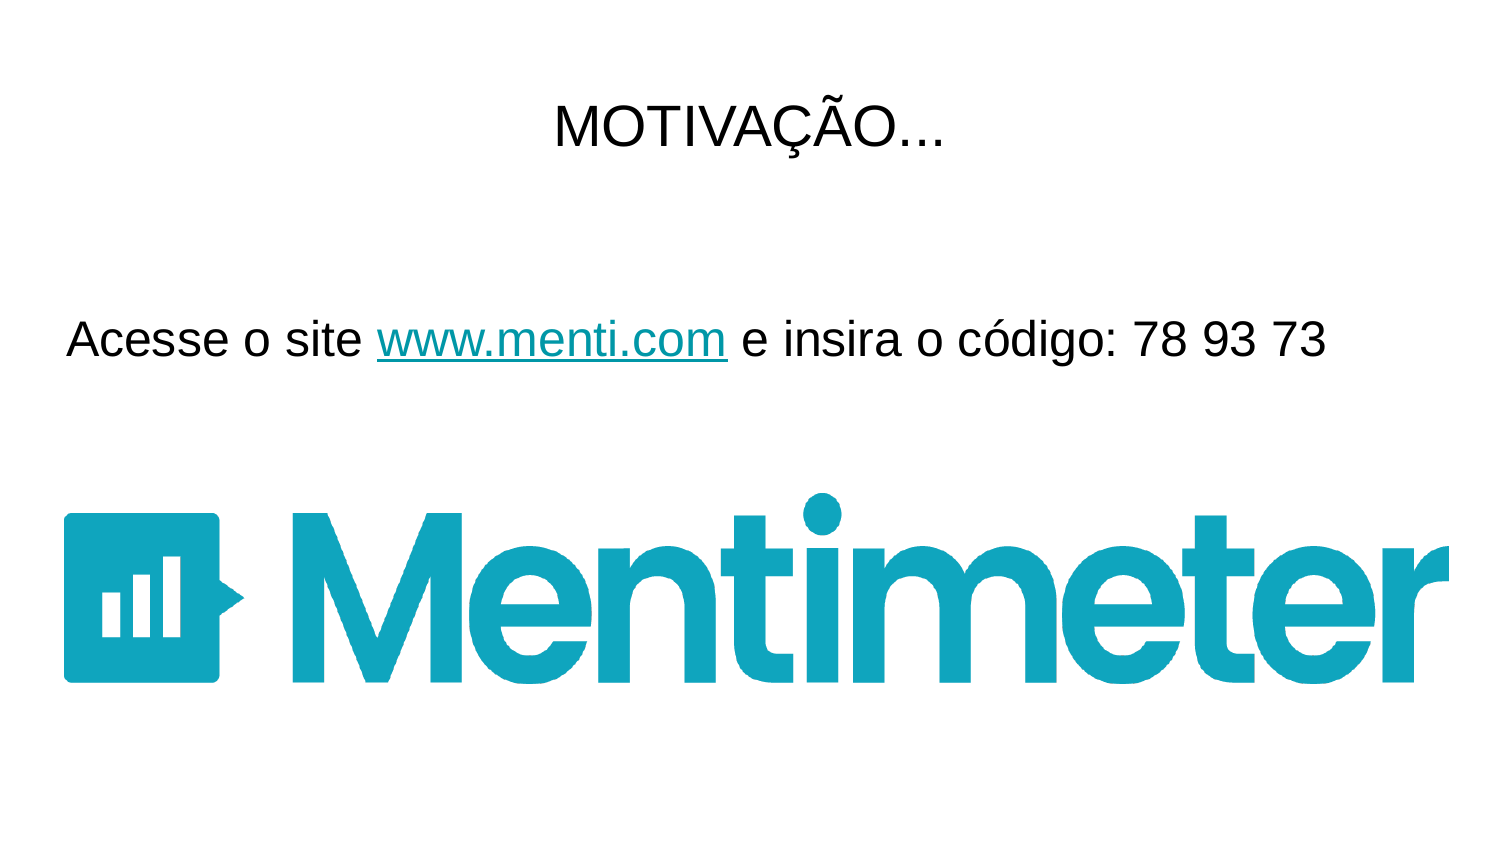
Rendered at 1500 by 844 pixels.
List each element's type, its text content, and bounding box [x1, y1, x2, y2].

title MOTIVAÇÃO... [51, 72, 1449, 167]
list Acesse o site www.menti.com e insira o código: 78 93 73 [51, 189, 1449, 750]
picture [64, 493, 1450, 684]
